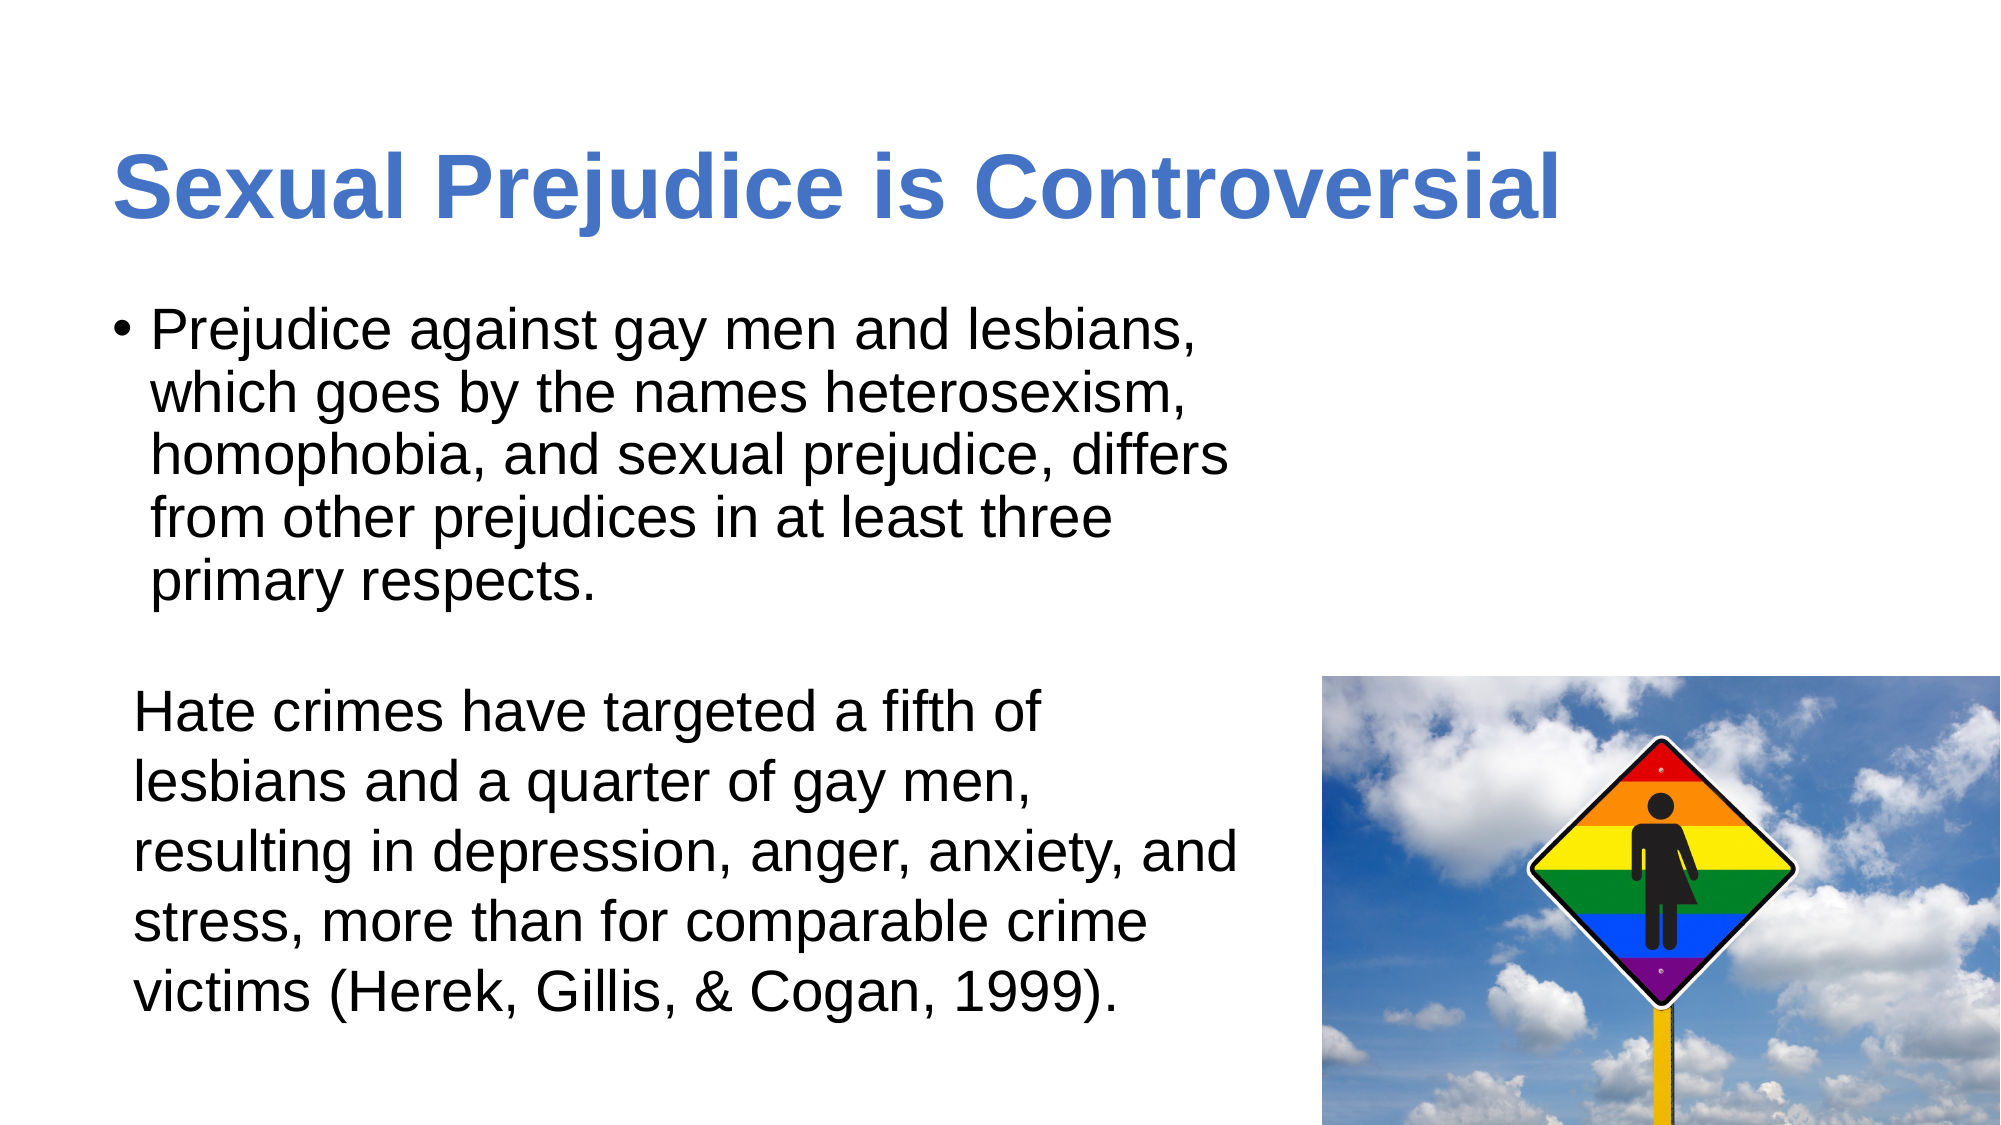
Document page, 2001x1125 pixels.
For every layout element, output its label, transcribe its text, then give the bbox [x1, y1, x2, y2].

title Sexual Prejudice is Controversial [97, 55, 1903, 322]
picture [1322, 676, 2000, 1125]
text_box Hate crimes have targeted a fifth of lesbians and a quarter of gay men, resulting in depression, anger, anxiety, and stress, more than for comparable crime victims (Herek, Gillis, & Cogan, 1999). [118, 665, 1271, 1031]
list Prejudice against gay men and lesbians, which goes by the names heterosexism, homophobia, and sexual prejudice, differs from other prejudices in at least three primary respects. [97, 291, 1336, 943]
